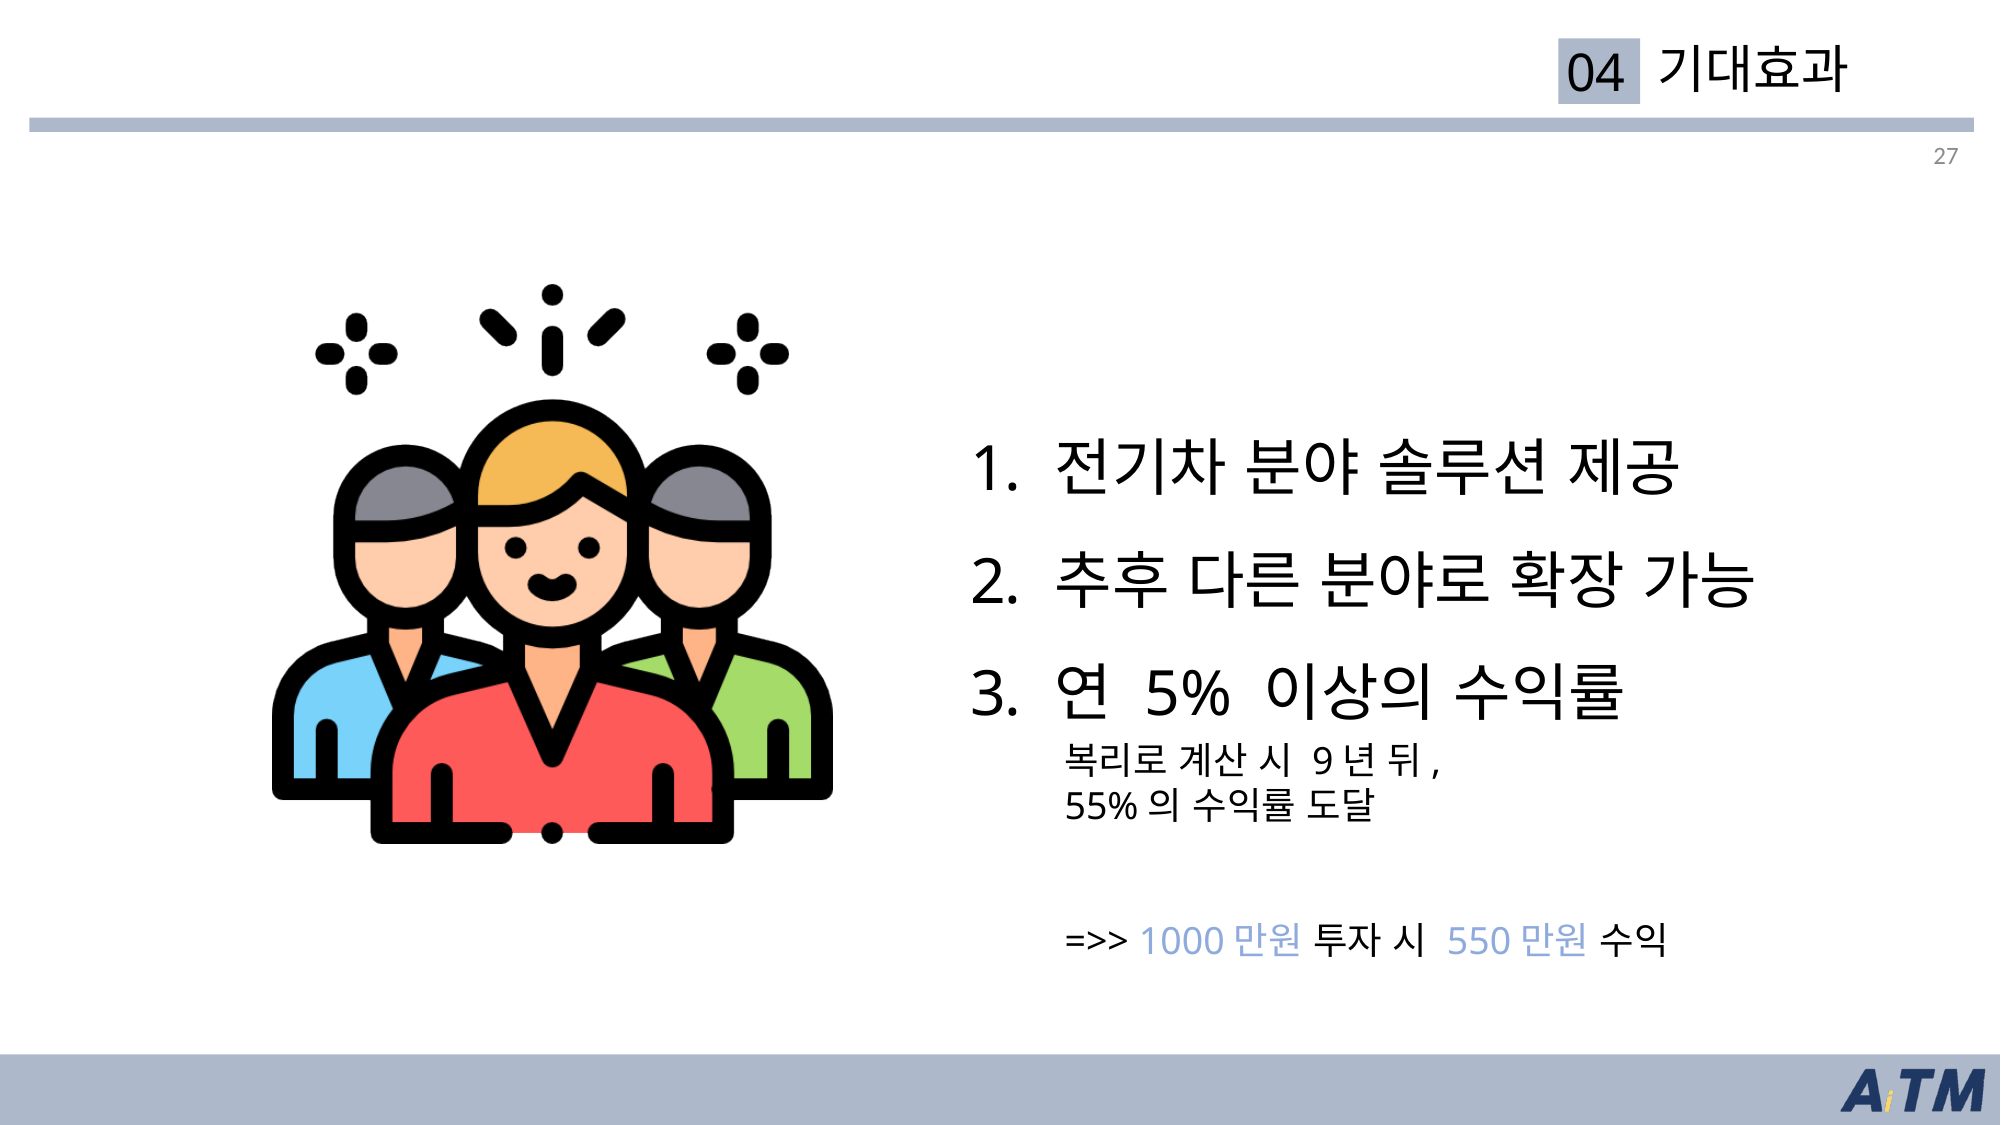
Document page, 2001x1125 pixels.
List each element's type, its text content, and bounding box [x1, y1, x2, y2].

text_box 전기차 분야 솔루션 제공 추후 다른 분야로 확장 가능 연 5% 이상의 수익률 [955, 383, 1832, 736]
text_box 04 [1551, 32, 1659, 110]
text_box 기대효과 [1643, 29, 2000, 107]
text_box 27 [1523, 124, 1974, 185]
text_box [0, 1053, 2000, 1125]
text_box 복리로 계산 시 9년 뒤, 55%의 수익률 도달 =>> 1000만원 투자 시 550만원 수익 [1049, 730, 1794, 970]
picture [1831, 1058, 1993, 1117]
text_box [28, 117, 1975, 133]
picture [272, 284, 833, 845]
